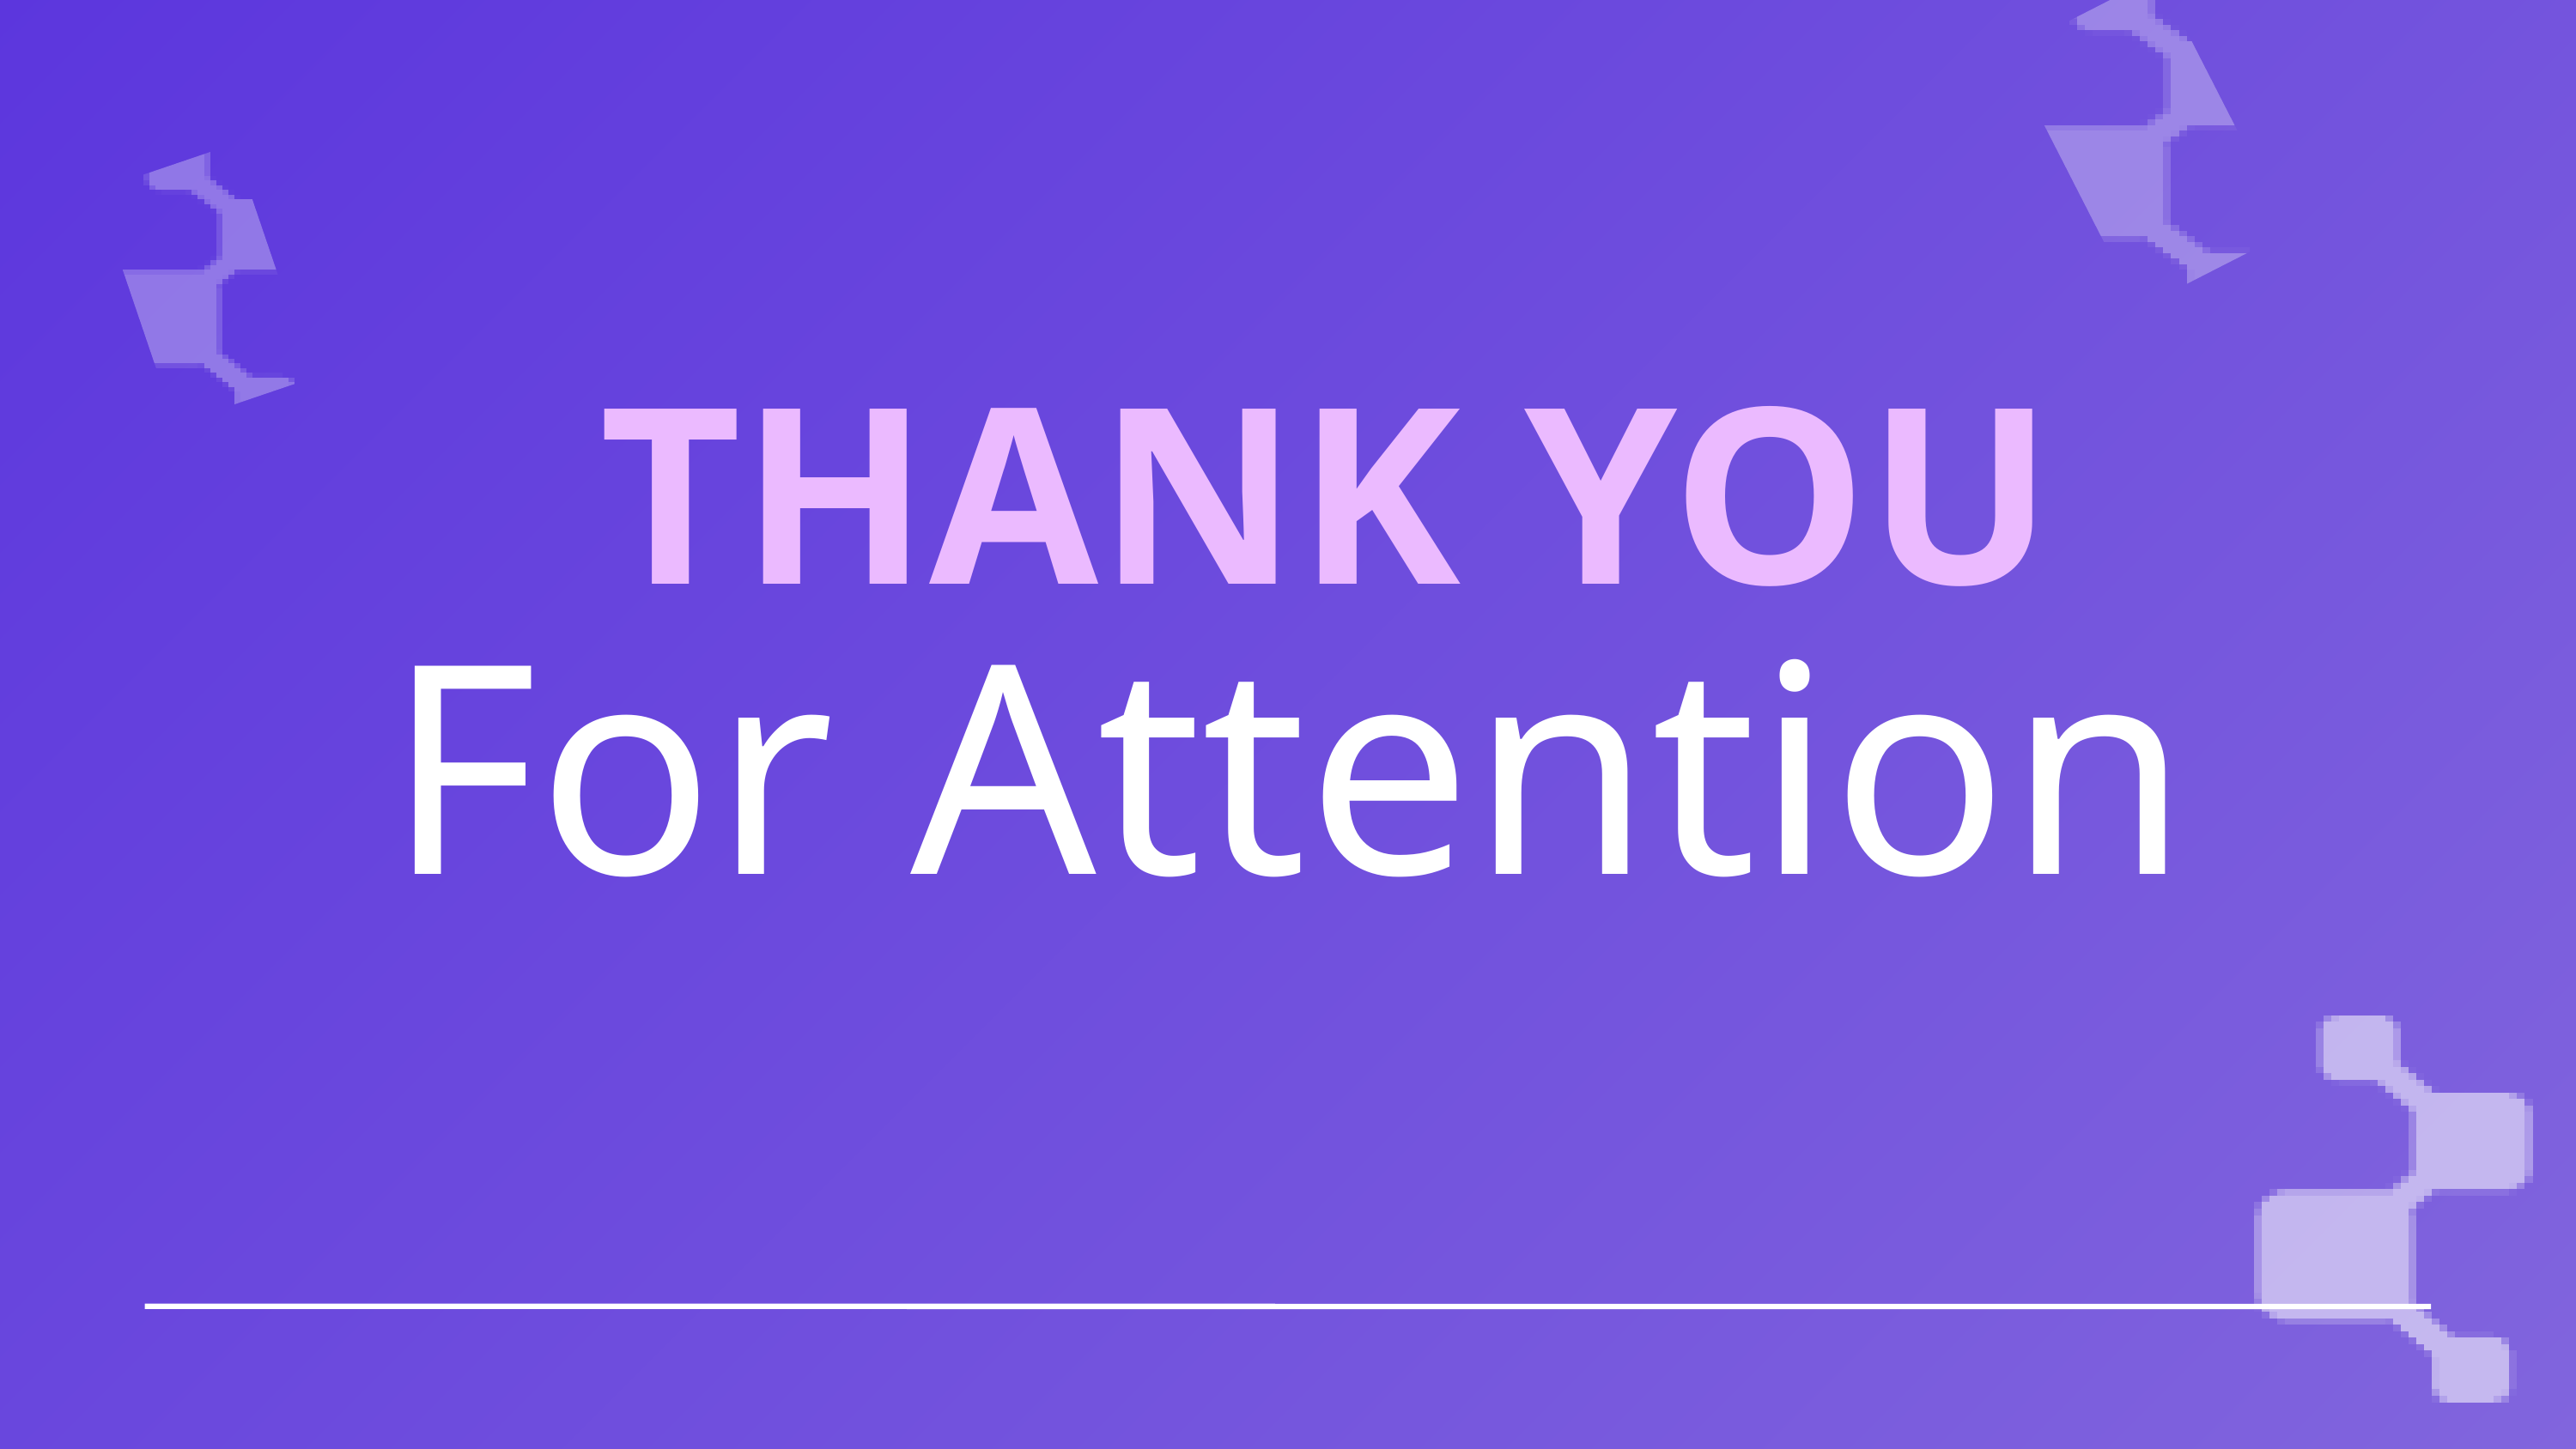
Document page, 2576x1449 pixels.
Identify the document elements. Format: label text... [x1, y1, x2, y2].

text_box [2007, 0, 2289, 309]
text_box THANK YOU [481, 362, 2172, 612]
text_box [2254, 1016, 2533, 1403]
text_box For Attention [144, 612, 2432, 933]
text_box [95, 143, 313, 425]
